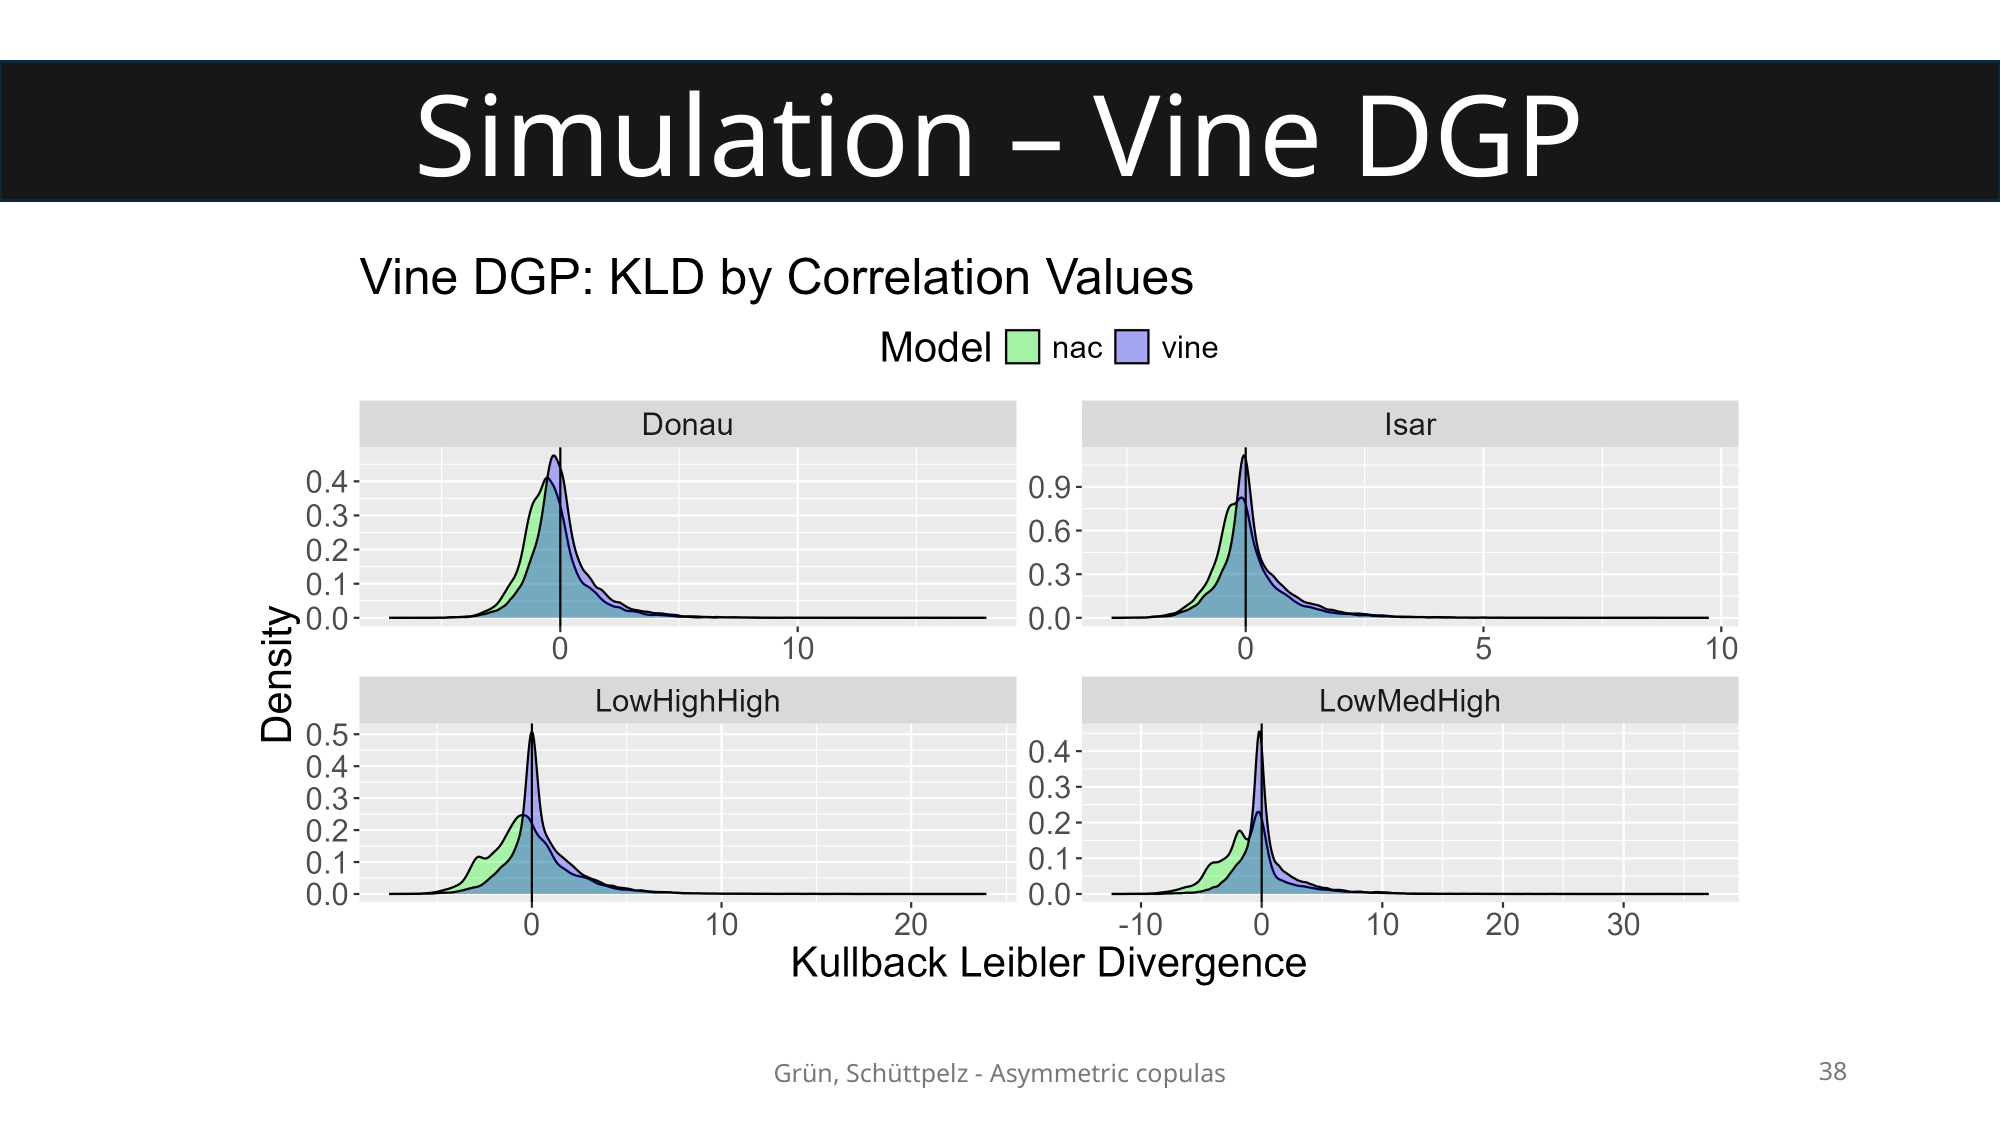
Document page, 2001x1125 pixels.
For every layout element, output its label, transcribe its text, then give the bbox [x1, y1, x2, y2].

text_box Simulation – Vine DGP [0, 60, 2000, 202]
footer Grün, Schüttpelz - Asymmetric copulas [662, 1042, 1338, 1103]
picture [249, 246, 1751, 998]
slide_number 38 [1412, 1042, 1863, 1103]
